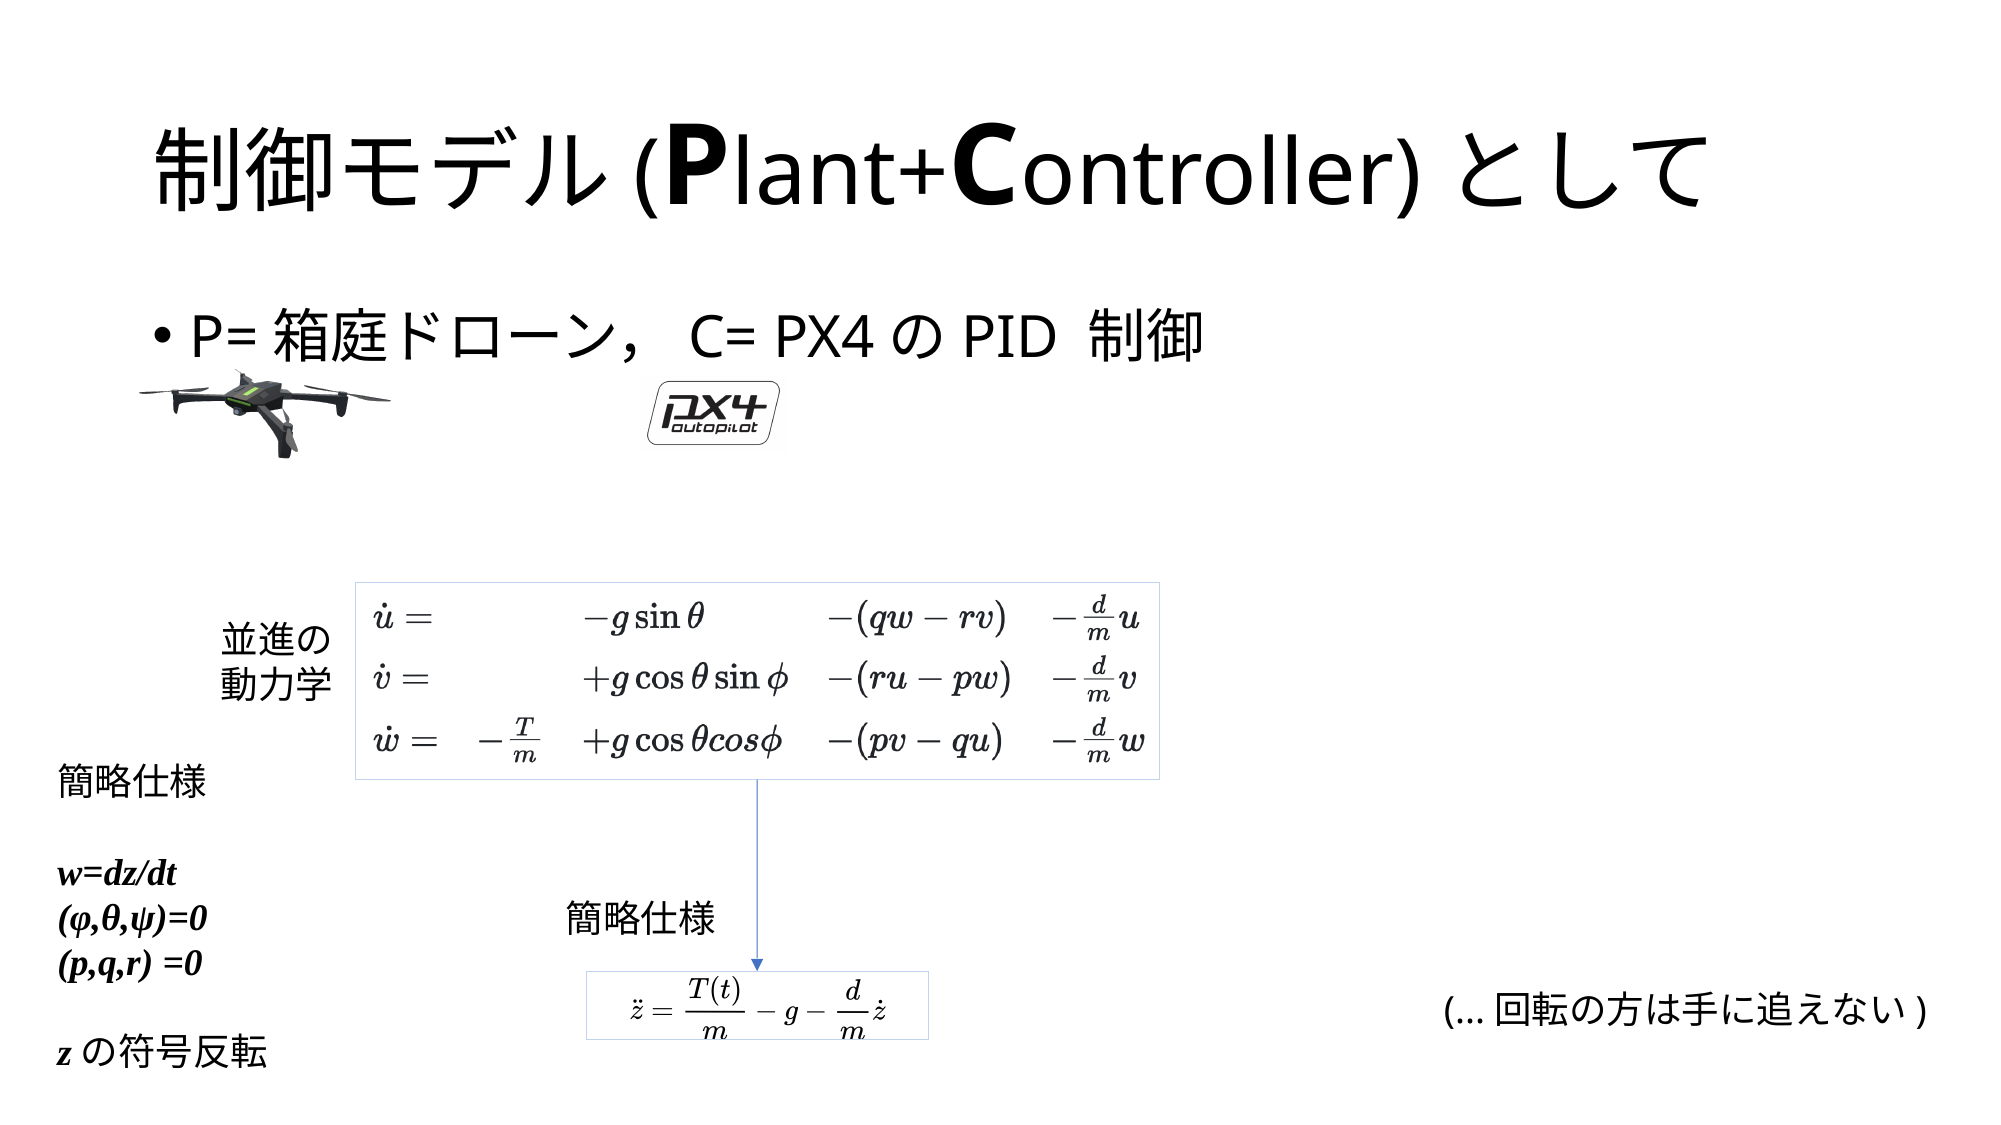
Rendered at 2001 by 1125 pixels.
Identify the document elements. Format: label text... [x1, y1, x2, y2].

list P=箱庭ドローン，C= PX4のPID 制御 [137, 299, 1972, 401]
text_box 簡略仕様 w=dz/dt (φ,θ,ψ)=0 (p,q,r) =0 zの符号反転 [42, 750, 283, 1125]
text_box 並進の 動力学 [206, 608, 349, 714]
picture [585, 971, 929, 1040]
title 制御モデル(Plant+Controller)として [137, 59, 1863, 278]
picture [355, 582, 1160, 780]
picture [640, 375, 787, 453]
text_box (...回転の方は手に追えない) [1429, 978, 1942, 1039]
picture [137, 364, 393, 462]
text_box 簡略仕様 [550, 887, 731, 948]
